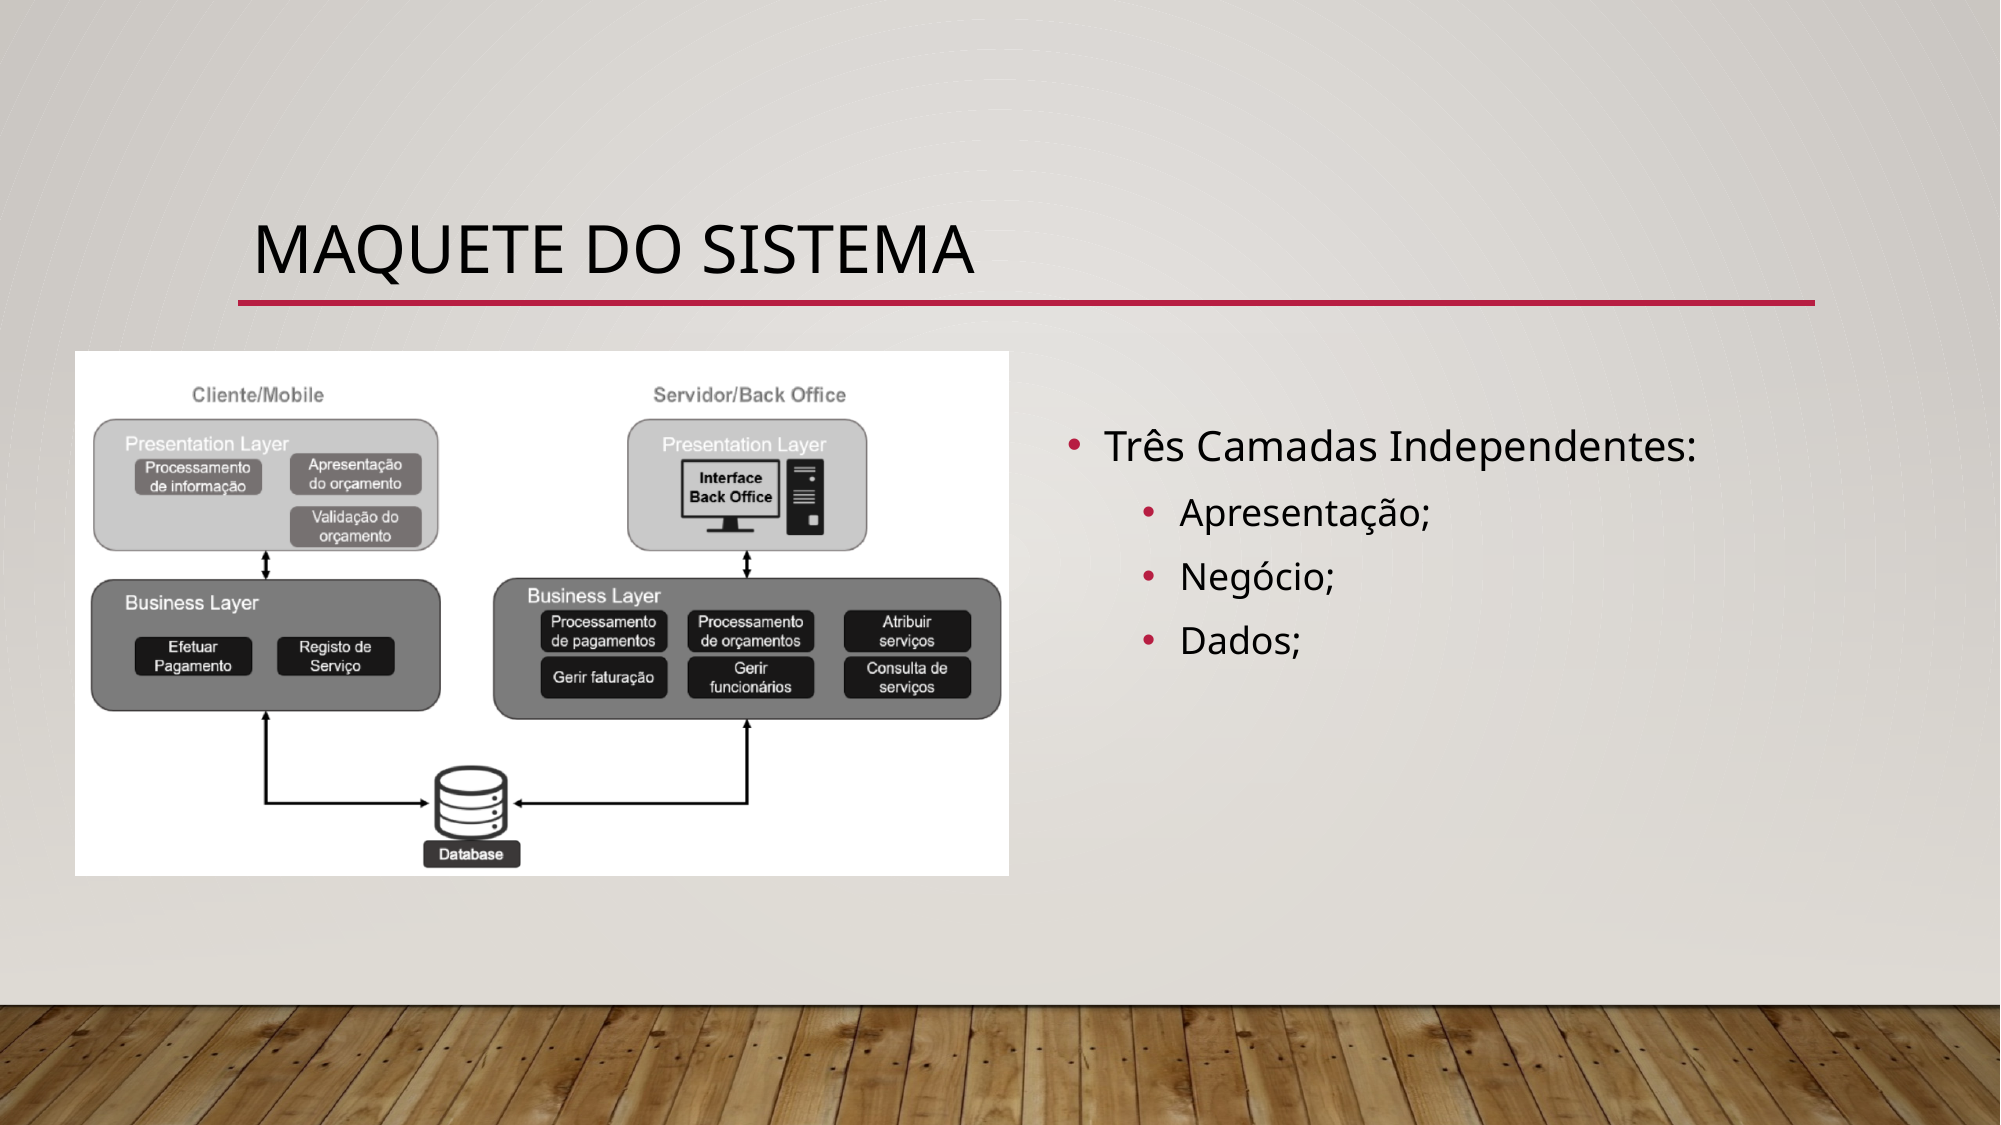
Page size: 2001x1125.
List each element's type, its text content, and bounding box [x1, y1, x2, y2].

picture [0, 1005, 2000, 1125]
list Três Camadas Independentes: Apresentação; Negócio; Dados; [1052, 330, 1815, 896]
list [75, 350, 1010, 876]
title Maquete do sistema [237, 208, 1814, 383]
